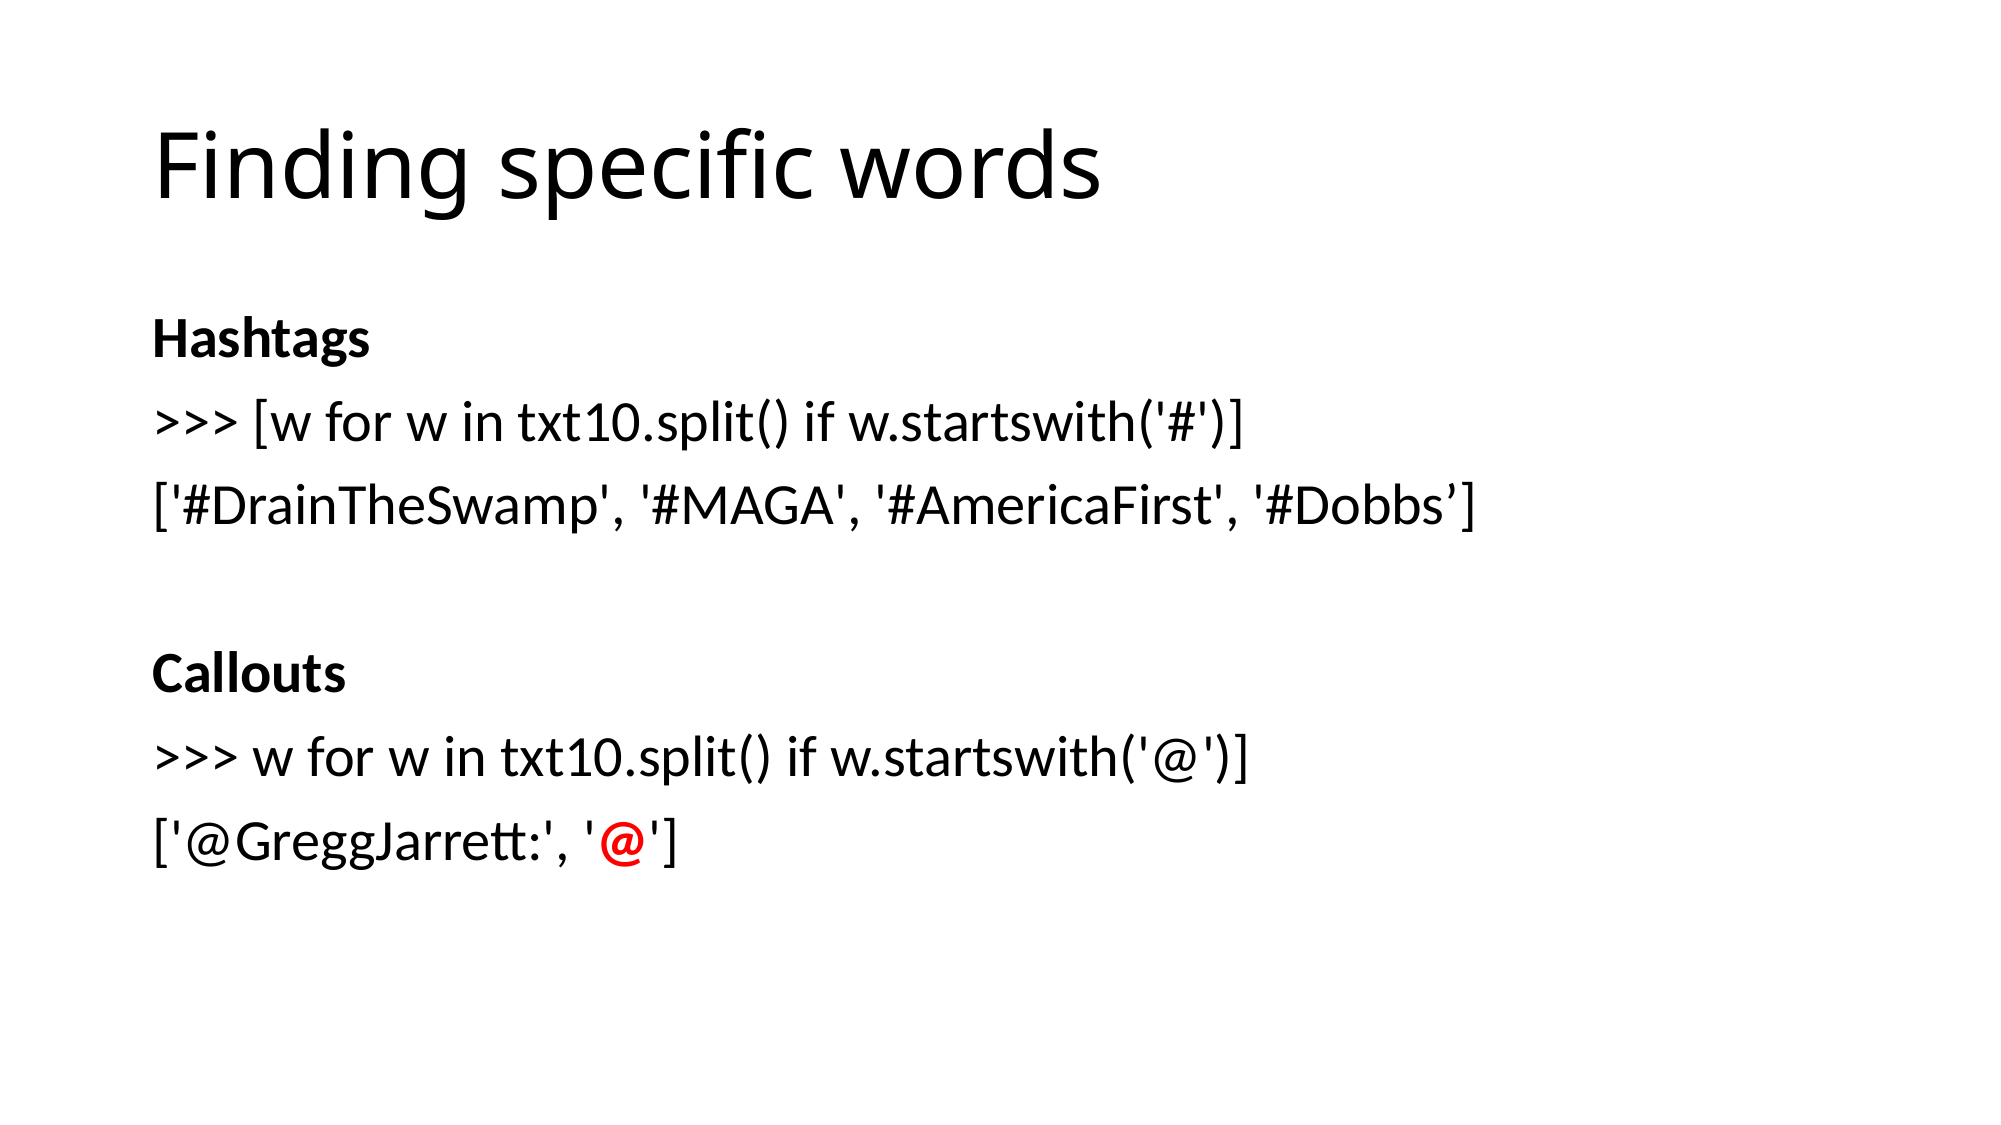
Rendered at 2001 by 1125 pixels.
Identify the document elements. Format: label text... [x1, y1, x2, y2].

list Hashtags >>> [w for w in txt10.split() if w.startswith('#')] ['#DrainTheSwamp', '#MAGA', '#AmericaFirst', '#Dobbs’] Callouts >>> w for w in txt10.split() if w.startswith('@')] ['@GreggJarrett:', '@'] [137, 299, 1863, 1014]
title Finding specific words [137, 59, 1863, 278]
